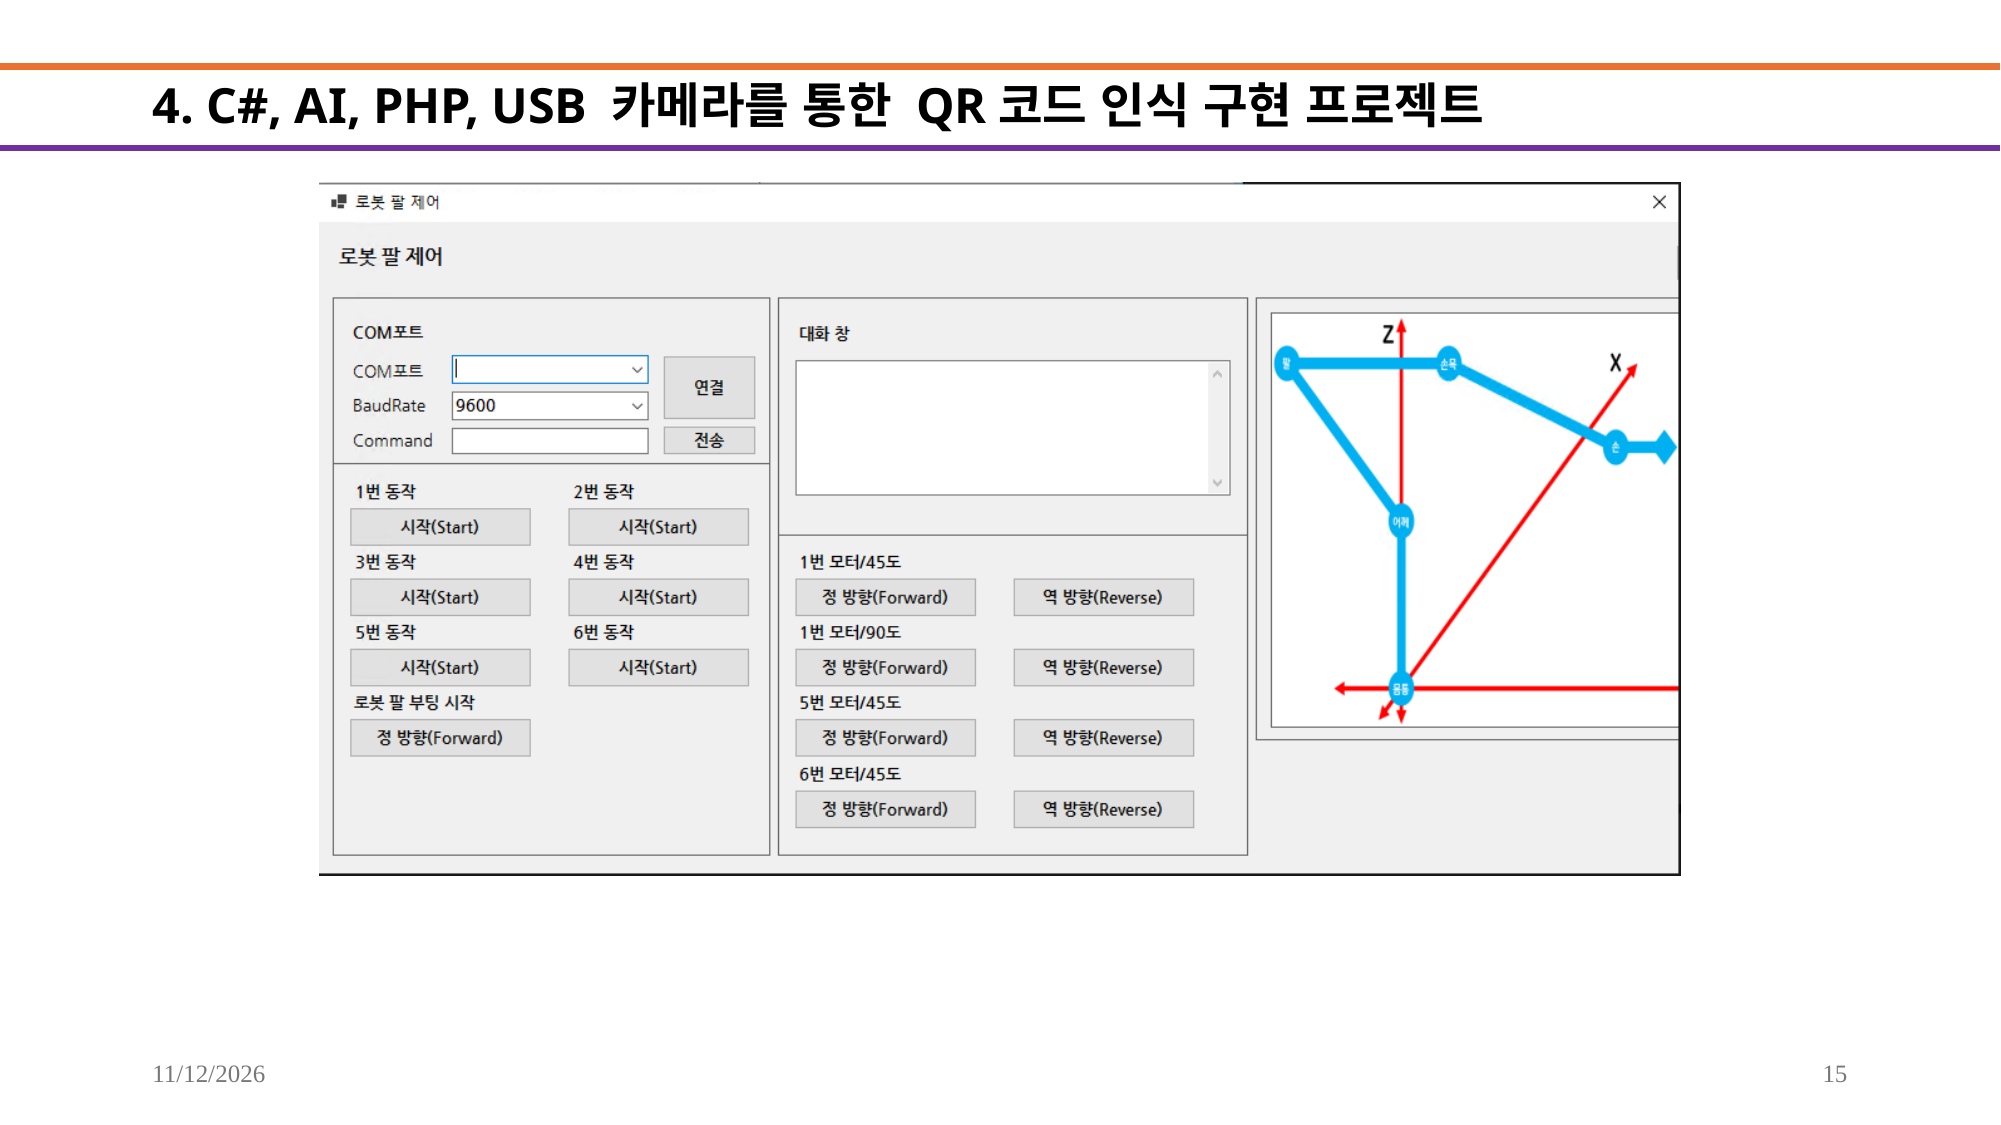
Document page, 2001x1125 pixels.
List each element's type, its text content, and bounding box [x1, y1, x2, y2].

title 4. C#, AI, PHP, USB 카메라를 통한 QR코드 인식 구현 프로젝트 [137, 73, 1863, 142]
picture [319, 182, 1681, 877]
slide_number 15 [1412, 1042, 1863, 1103]
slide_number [137, 1042, 588, 1103]
